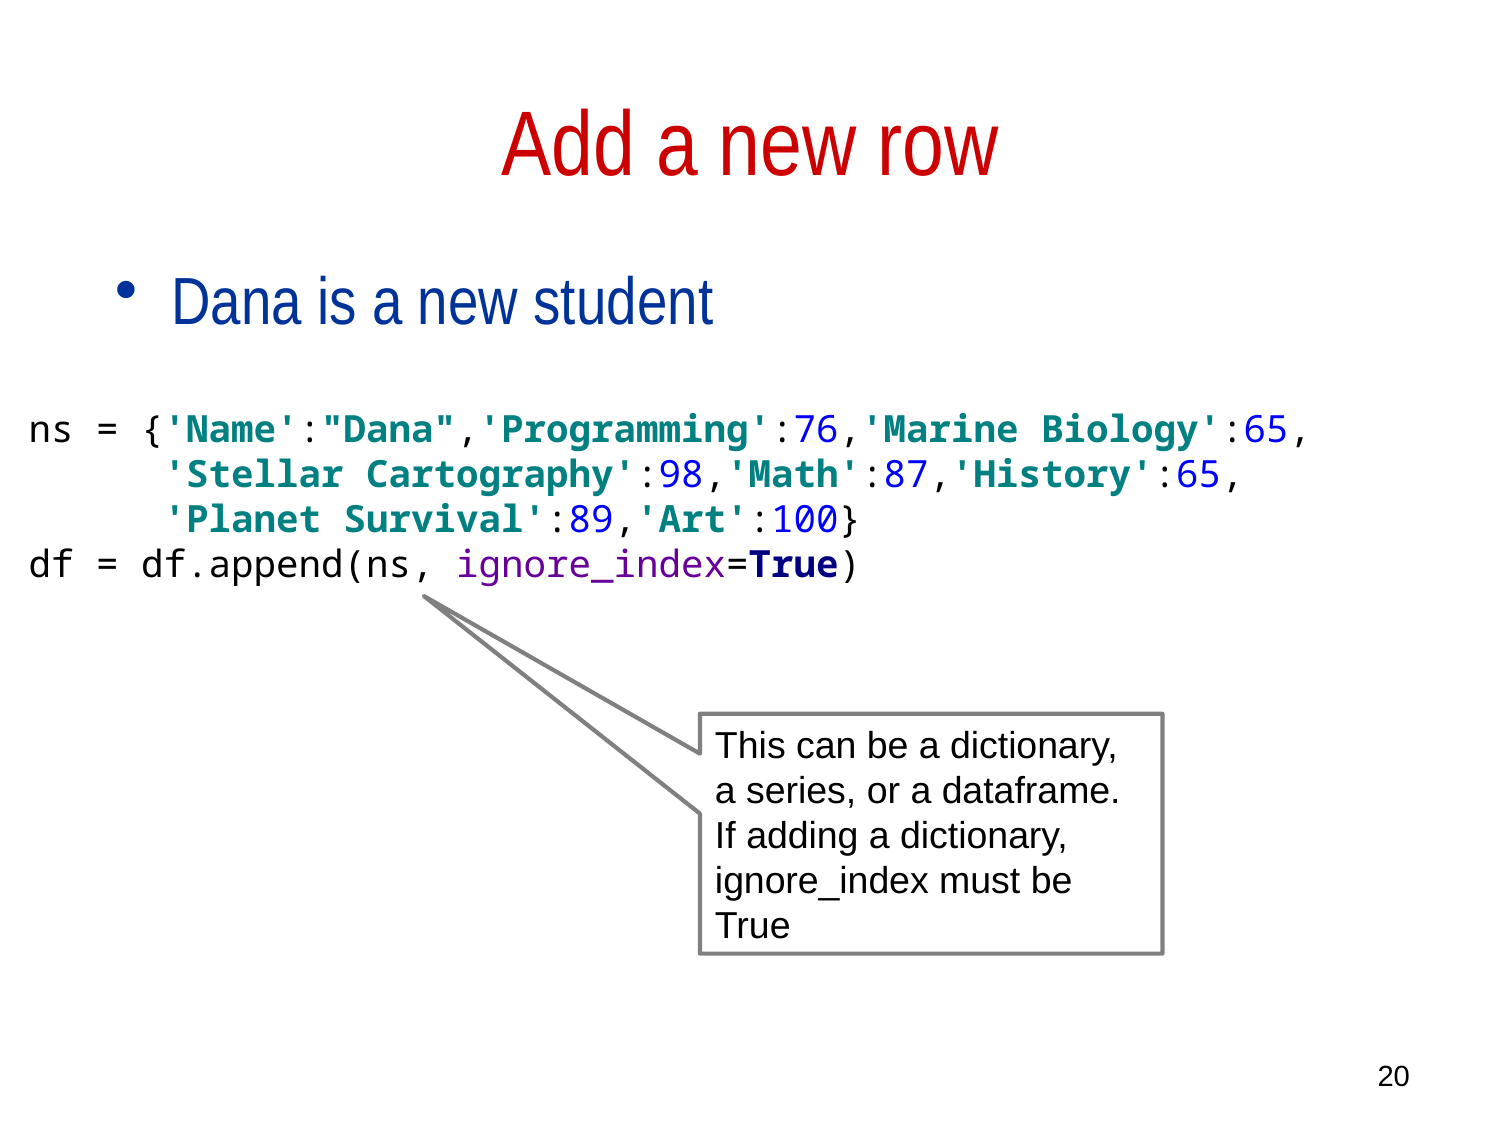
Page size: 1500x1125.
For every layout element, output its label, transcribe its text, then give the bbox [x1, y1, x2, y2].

text_box ns = {'Name':"Dana",'Programming':76,'Marine Biology':65, 'Stellar Cartography':98,'Math':87,'History':65, 'Planet Survival':89,'Art':100} df = df.append(ns, ignore_index=True) [13, 397, 1326, 637]
list Dana is a new student [99, 249, 1451, 993]
title Add a new row [74, 44, 1426, 233]
text_box This can be a dictionary, a series, or a dataframe. If adding a dictionary, ignore_index must be True [422, 594, 1165, 956]
slide_number 20 [1074, 1049, 1426, 1088]
